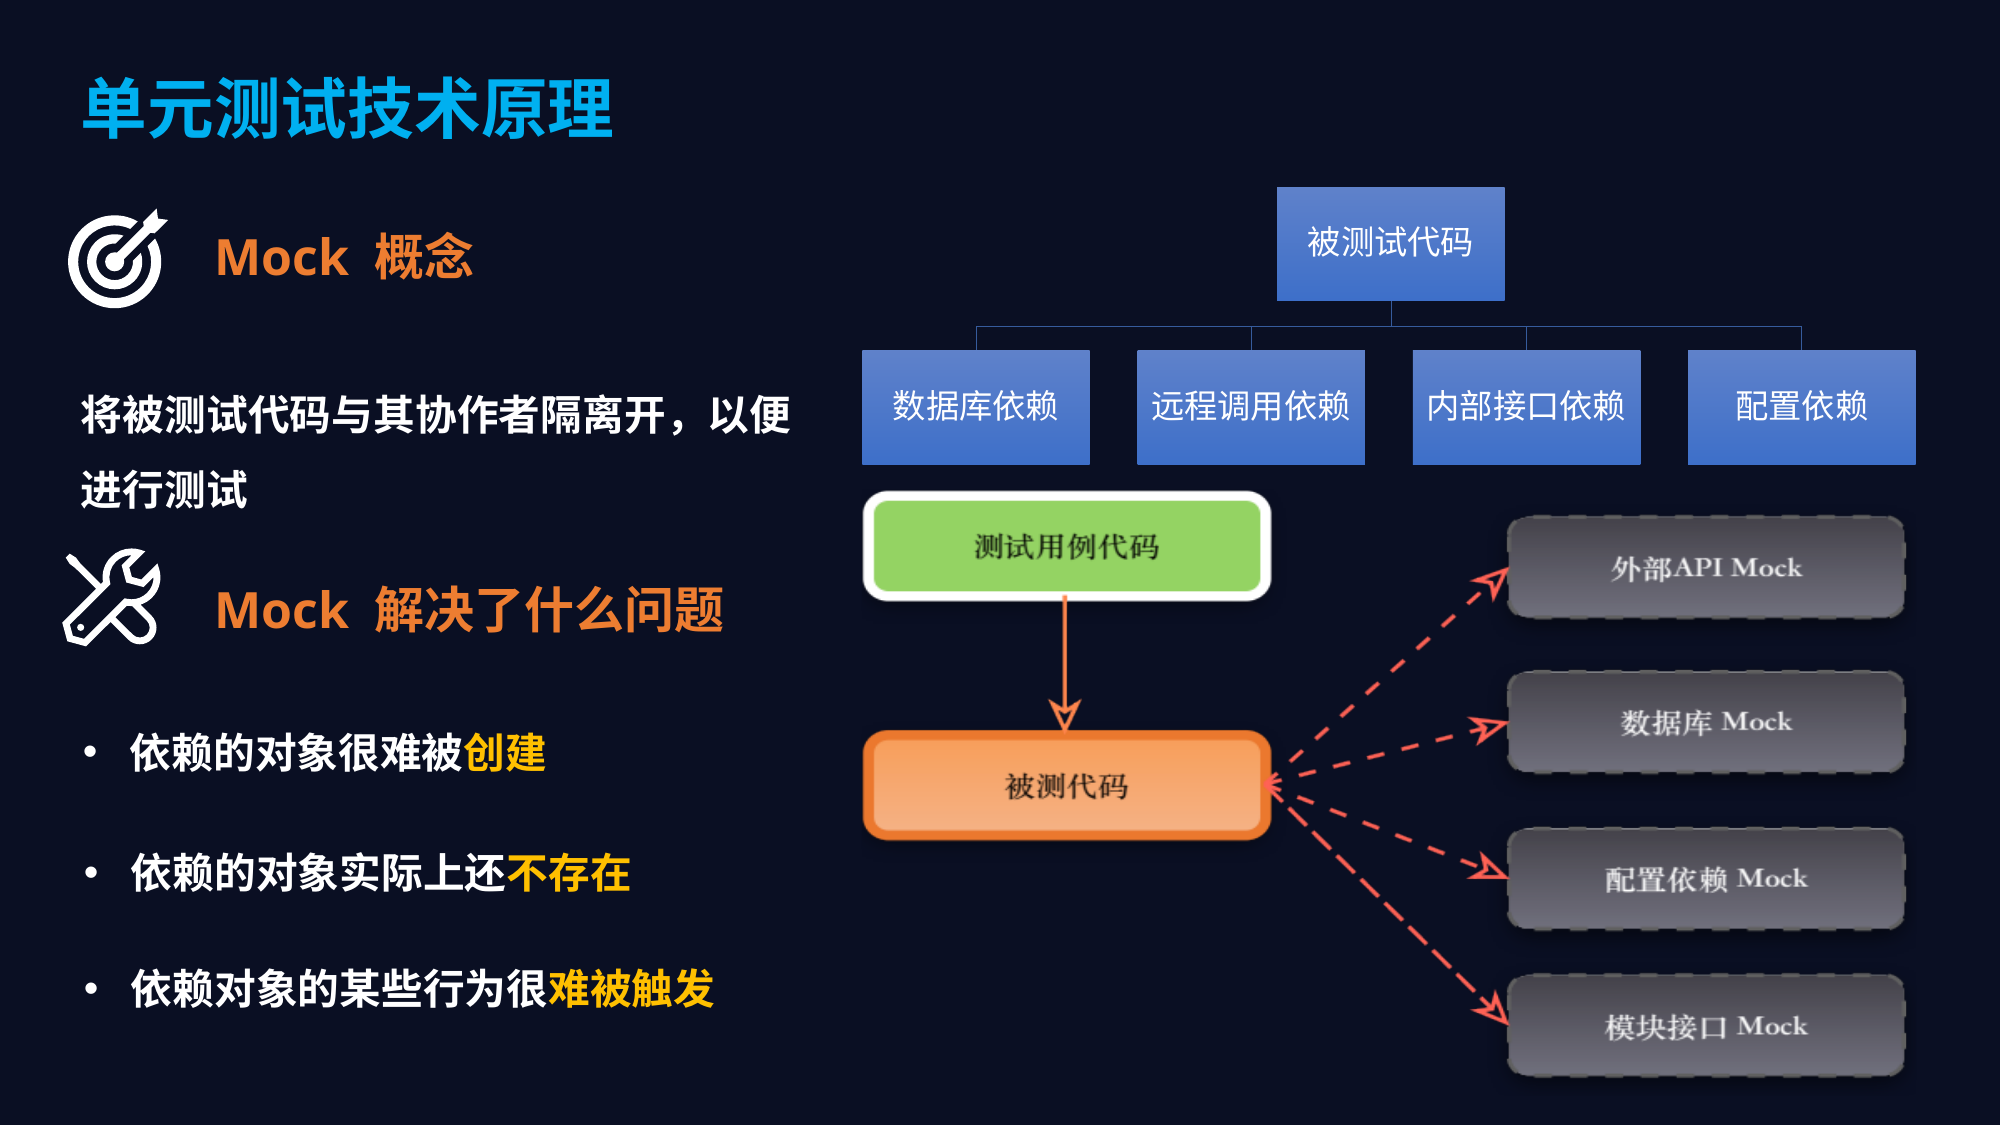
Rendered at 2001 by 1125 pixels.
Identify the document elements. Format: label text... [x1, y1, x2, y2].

text_box 依赖的对象实际上还不存在 [69, 814, 810, 905]
text_box 依赖的对象很难被创建 [68, 694, 809, 784]
text_box [105, 208, 169, 272]
text_box 依赖对象的某些行为很难被触发 [69, 930, 810, 1021]
picture [861, 489, 1917, 1096]
text_box Mock 概念 [199, 218, 788, 293]
text_box Mock 解决了什么问题 [199, 570, 788, 646]
text_box [68, 215, 162, 309]
text_box [62, 548, 161, 647]
text_box 将被测试代码与其协作者隔离开，以便进行测试 [66, 356, 807, 522]
text_box 单元测试技术原理 [66, 59, 660, 155]
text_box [861, 172, 1917, 473]
